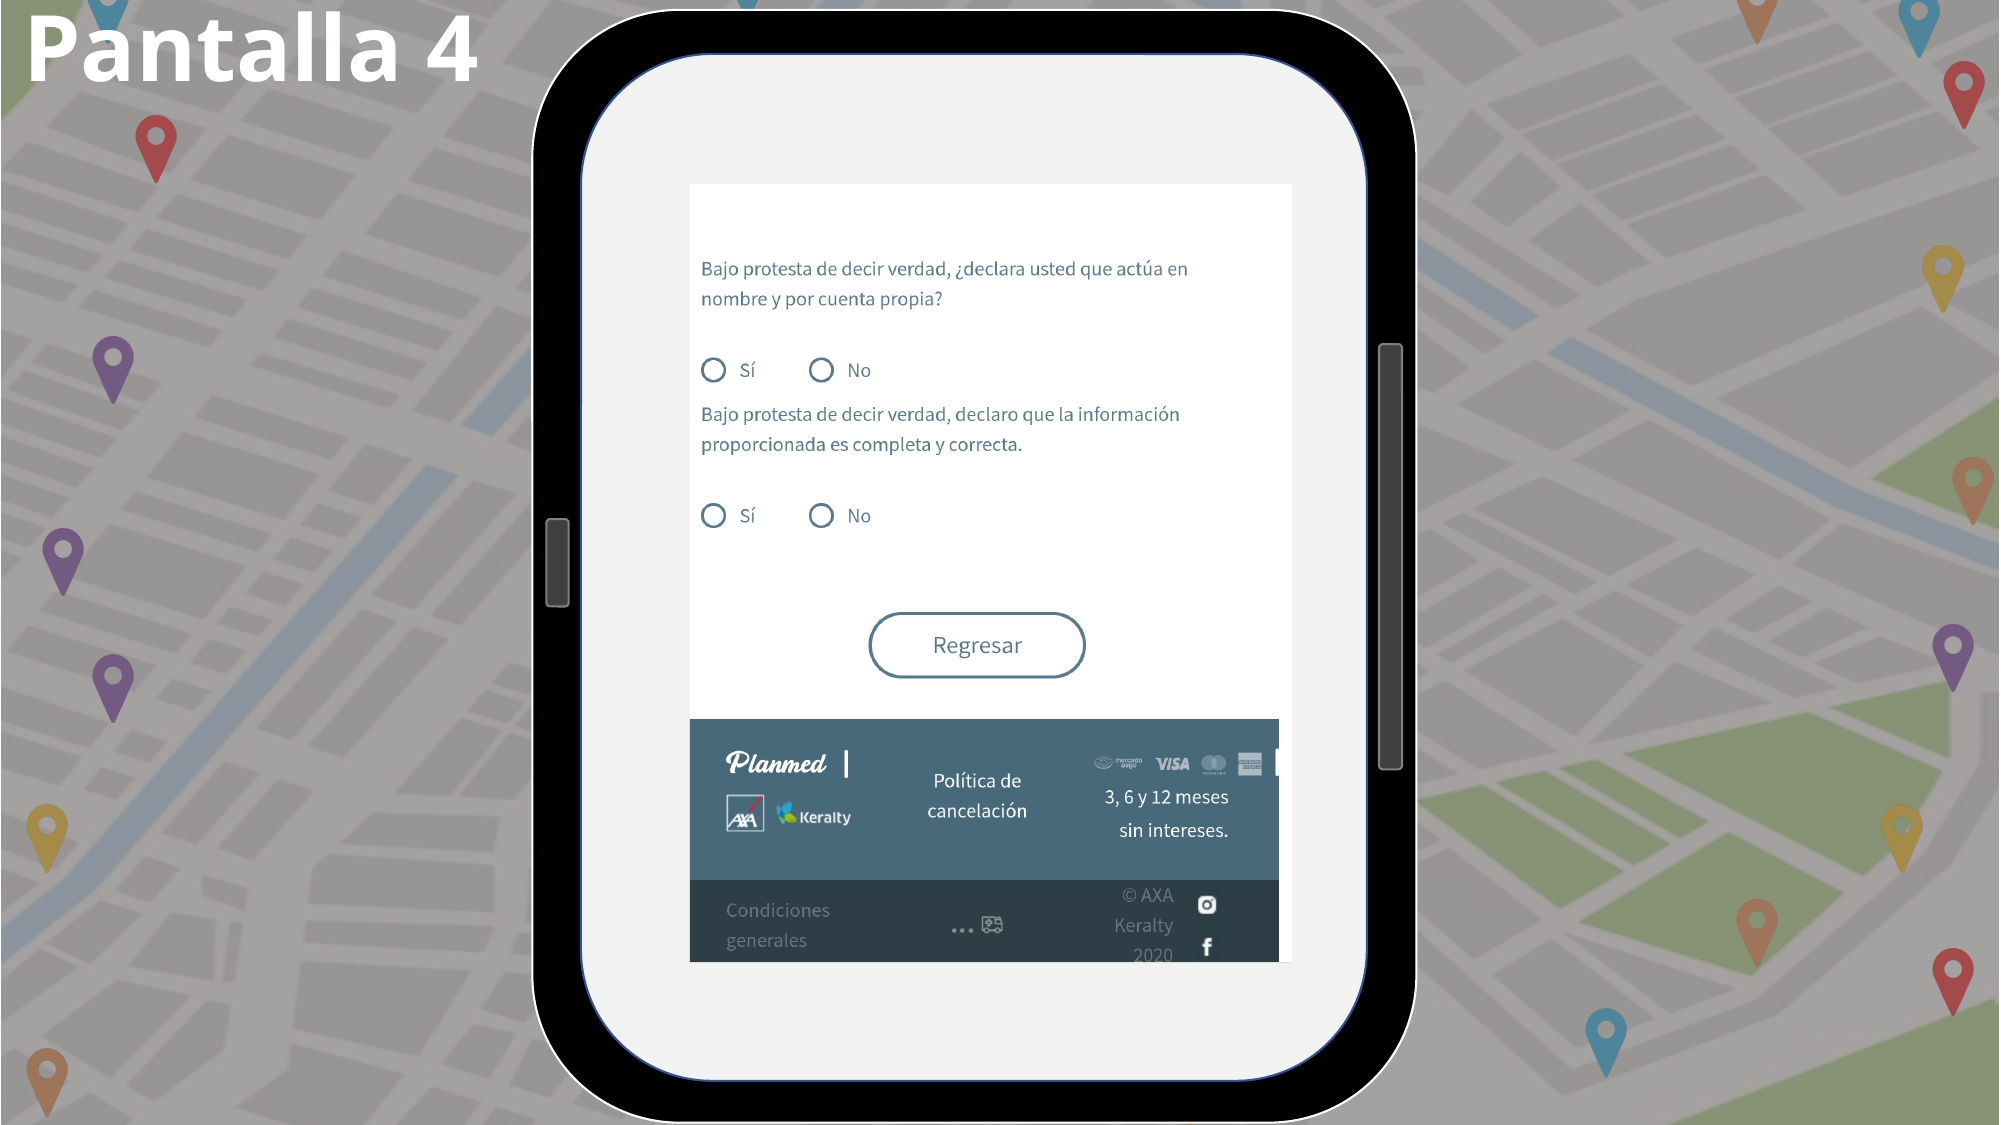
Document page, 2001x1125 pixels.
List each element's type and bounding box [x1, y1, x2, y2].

text_box [532, 9, 1417, 1123]
text_box [0, 0, 2000, 1125]
